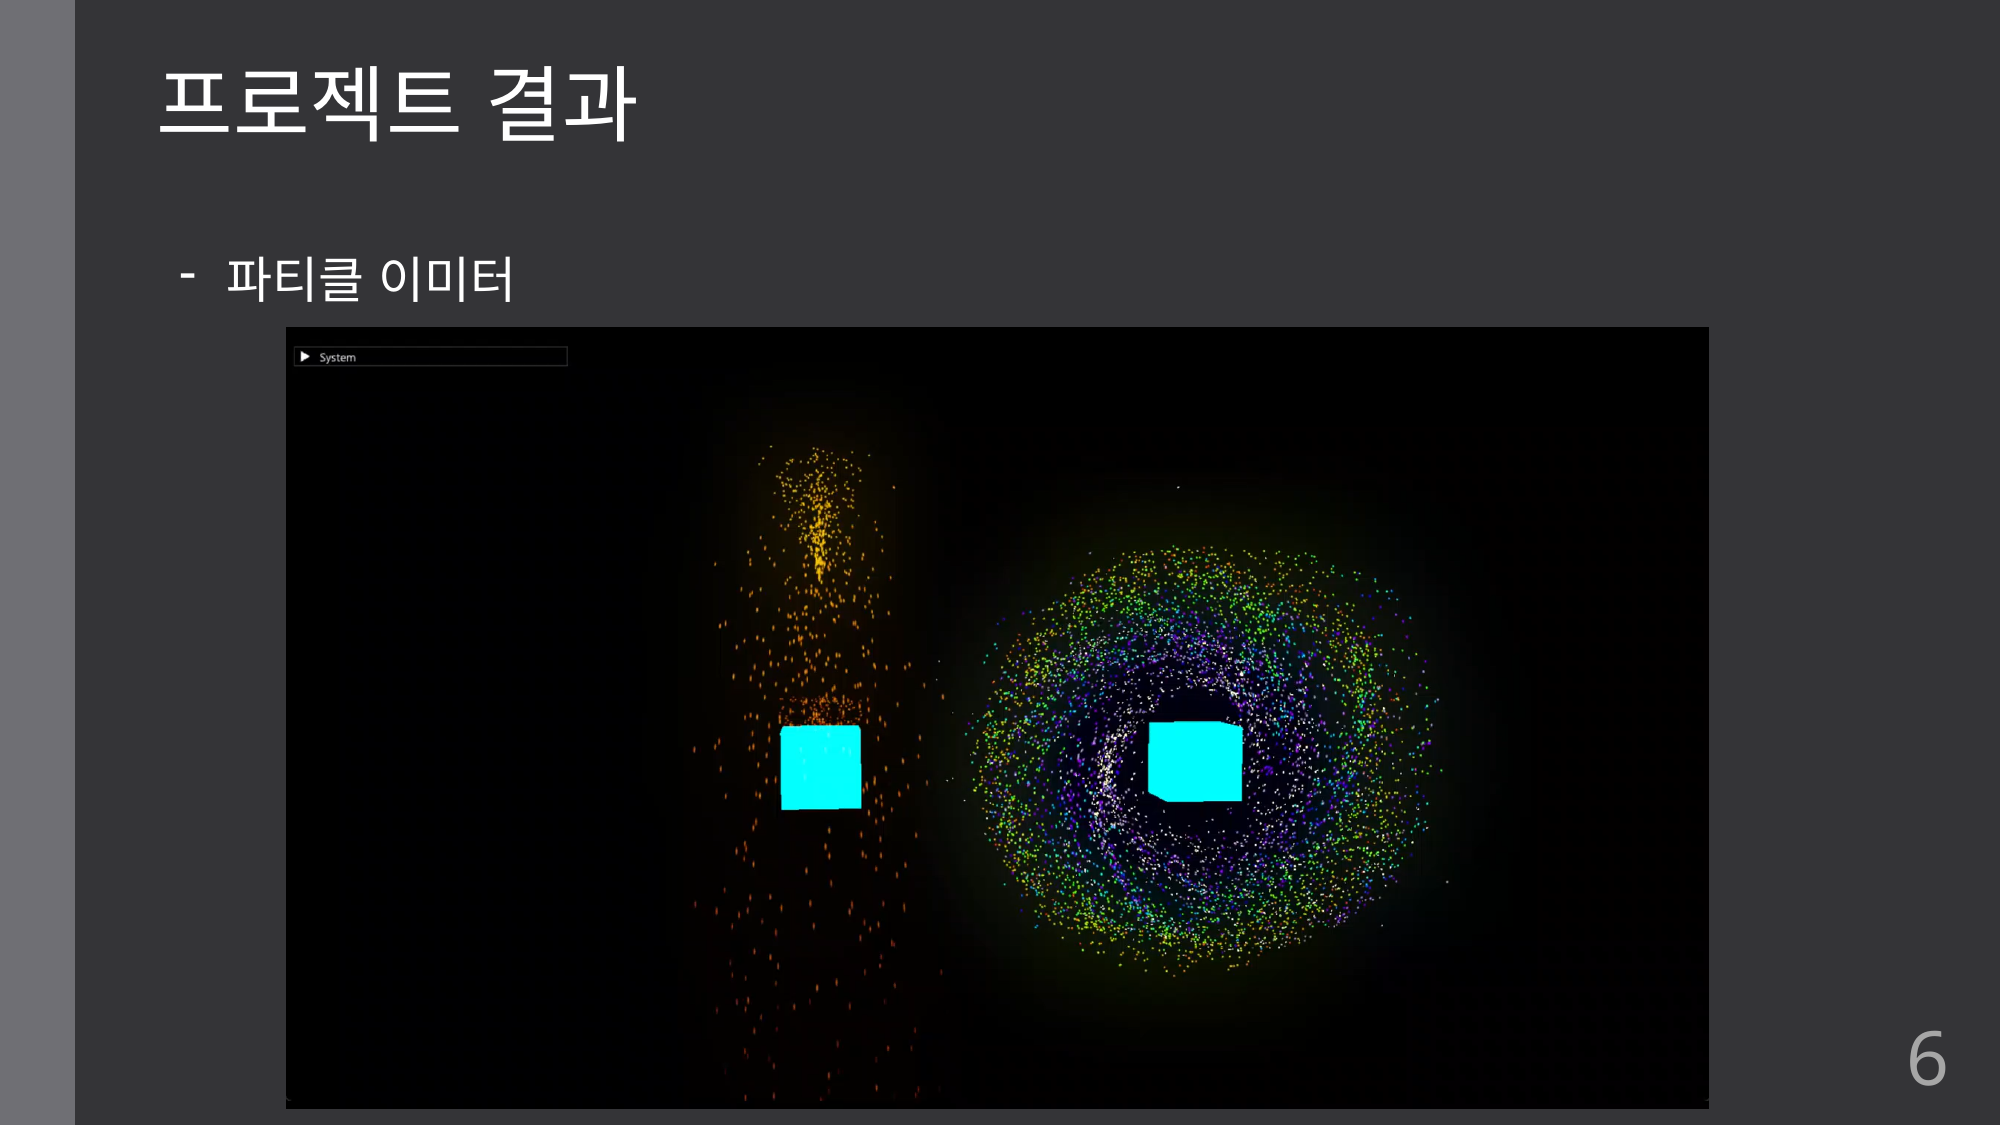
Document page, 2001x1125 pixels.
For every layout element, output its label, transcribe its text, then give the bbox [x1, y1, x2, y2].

text_box 프로젝트 결과 [141, 45, 1710, 160]
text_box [285, 326, 1710, 1111]
text_box 파티클 이미터 [164, 211, 2000, 316]
slide_number 6 [1852, 1012, 2000, 1110]
